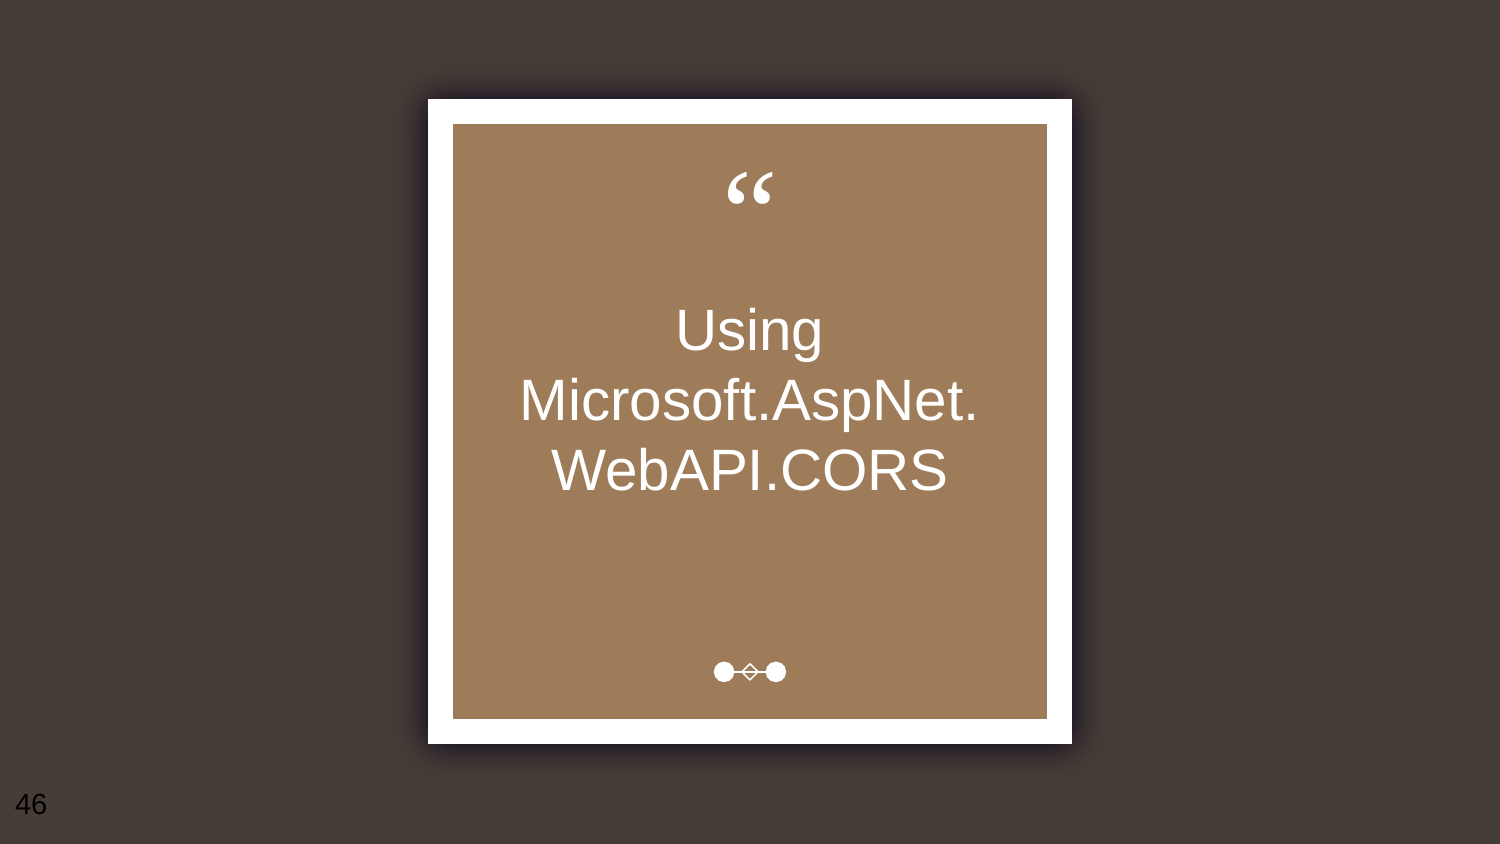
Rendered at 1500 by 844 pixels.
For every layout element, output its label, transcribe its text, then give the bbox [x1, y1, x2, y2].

picture [382, 54, 1118, 762]
slide_number ‹#› [0, 762, 1500, 844]
list Using Microsoft.AspNet.WebAPI.CORS [487, 215, 1013, 631]
